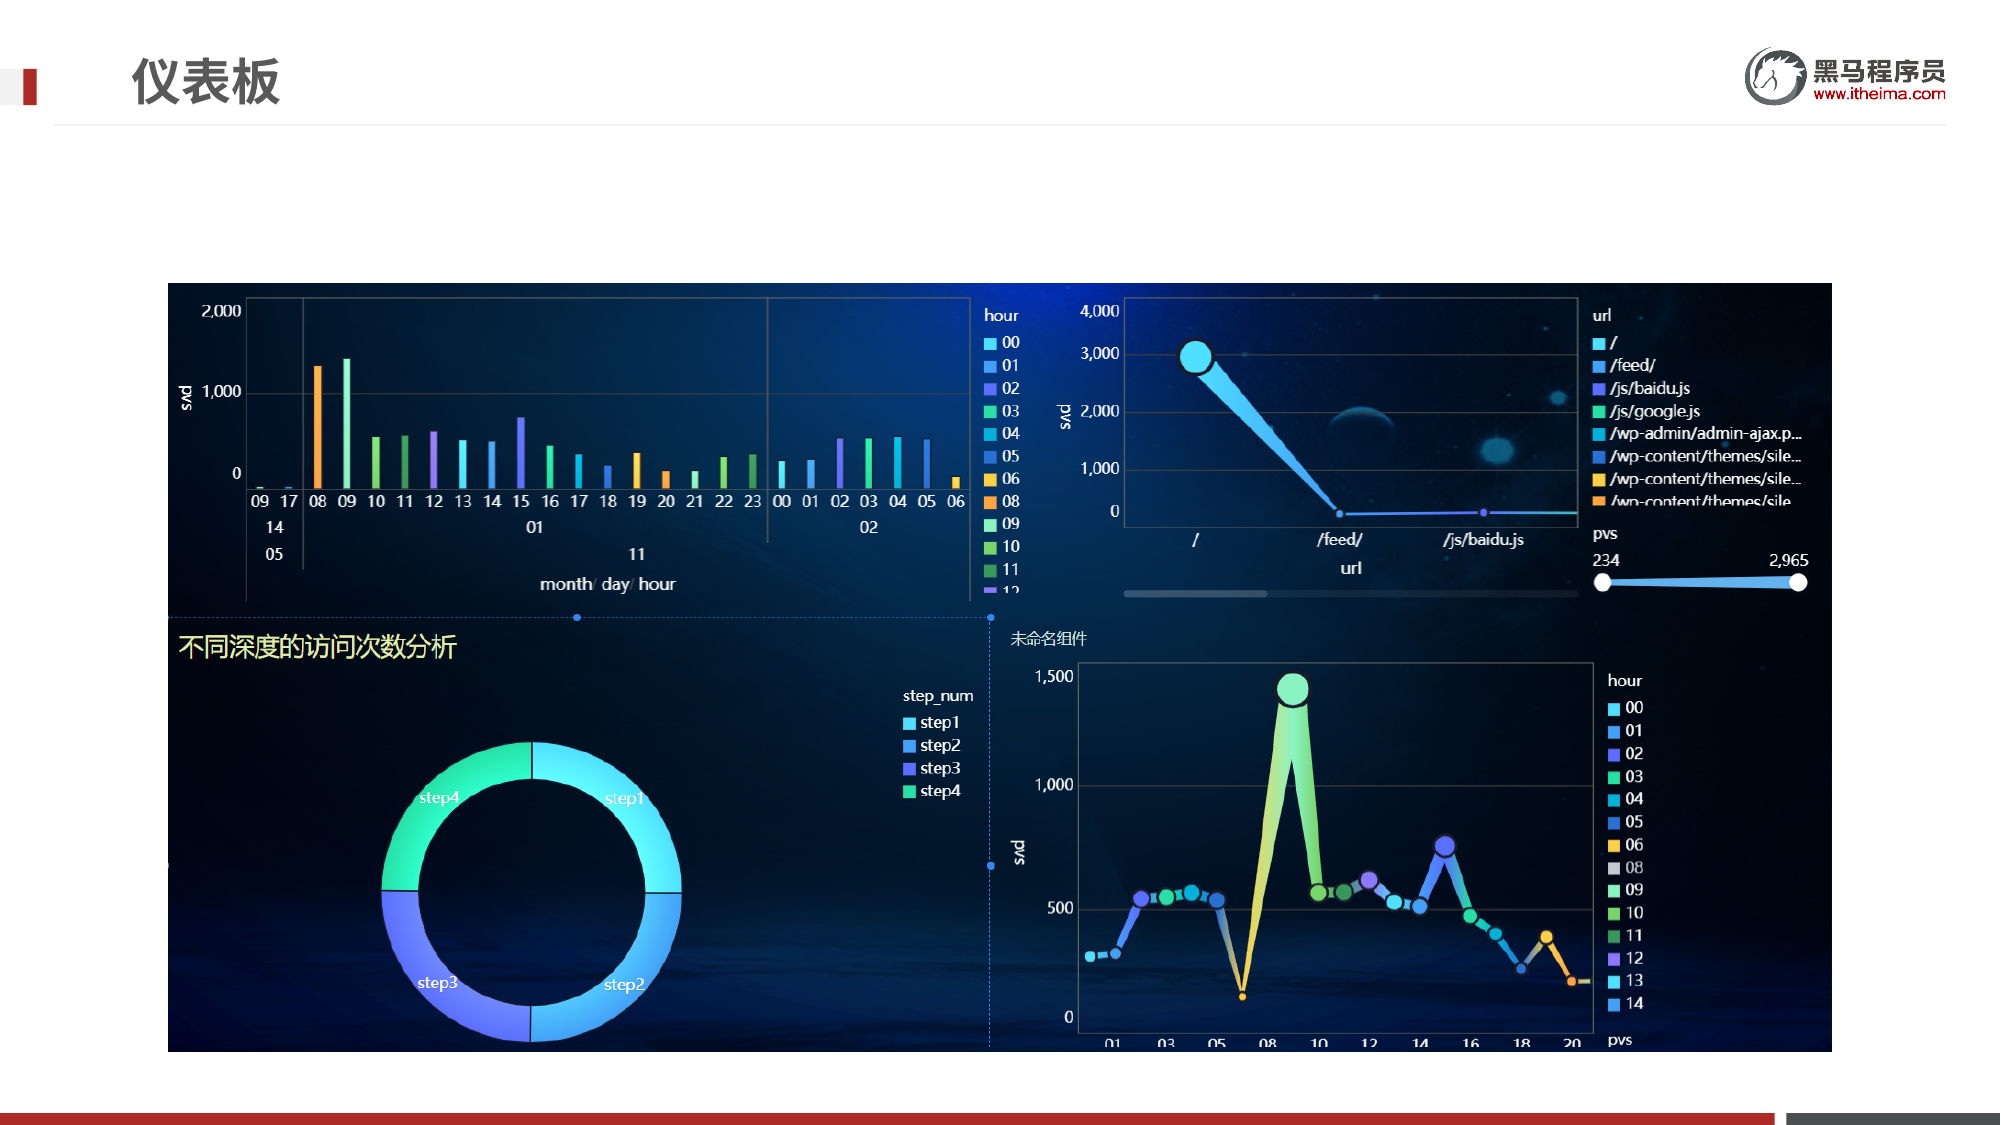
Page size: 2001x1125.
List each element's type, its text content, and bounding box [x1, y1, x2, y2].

picture [168, 283, 1832, 1053]
title 仪表板 [116, 38, 1556, 124]
picture [1744, 46, 1946, 106]
